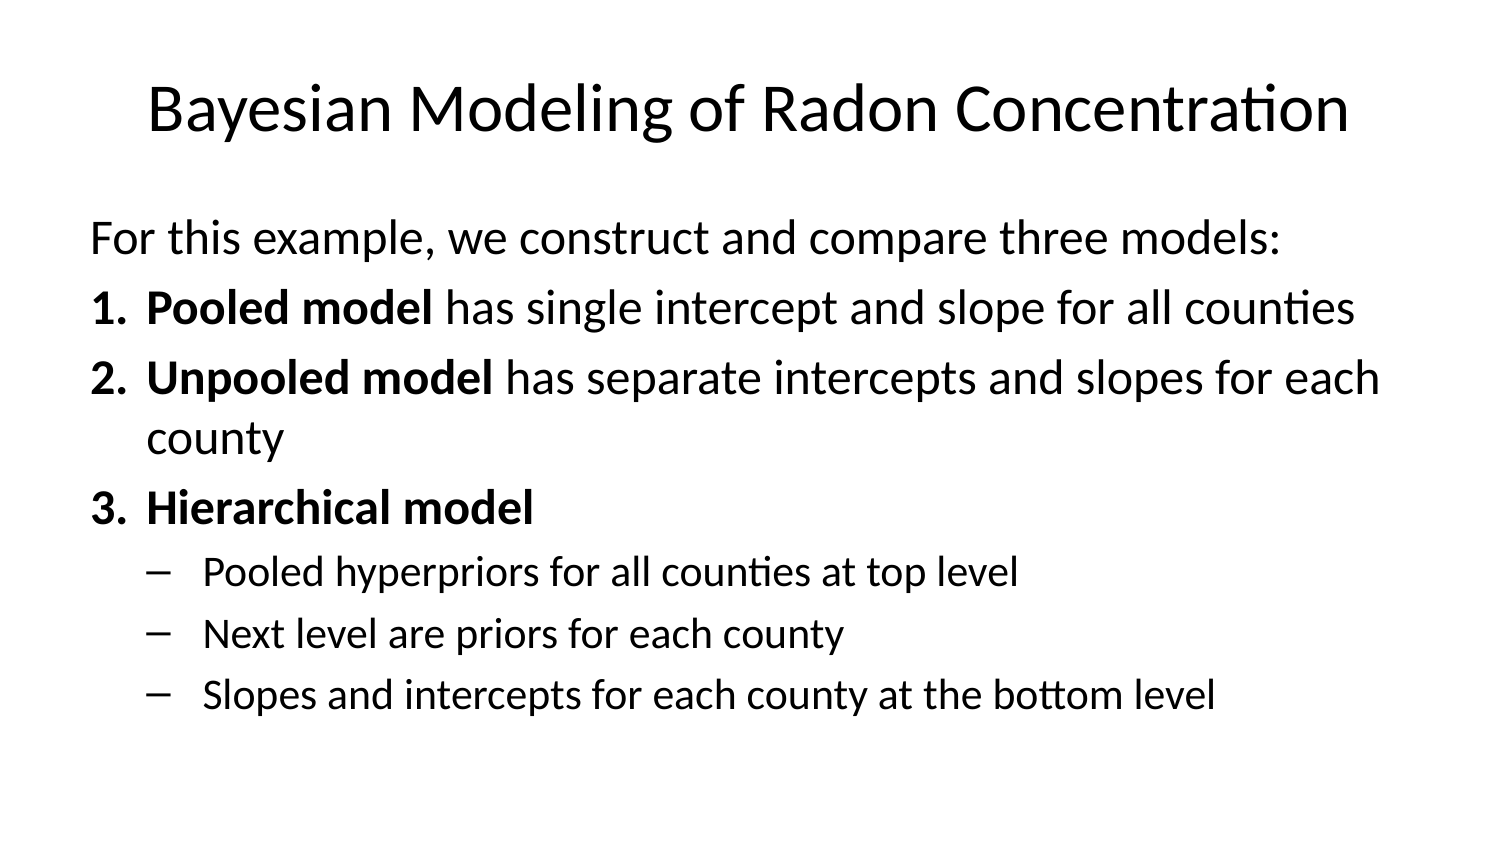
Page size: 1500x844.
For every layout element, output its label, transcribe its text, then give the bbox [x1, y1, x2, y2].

title Bayesian Modeling of Radon Concentration [75, 33, 1425, 175]
list For this example, we construct and compare three models: Pooled model has single intercept and slope for all counties Unpooled model has separate intercepts and slopes for each county Hierarchical model Pooled hyperpriors for all counties at top level Next level are priors for each county Slopes and intercepts for each county at the bottom level [75, 196, 1425, 754]
